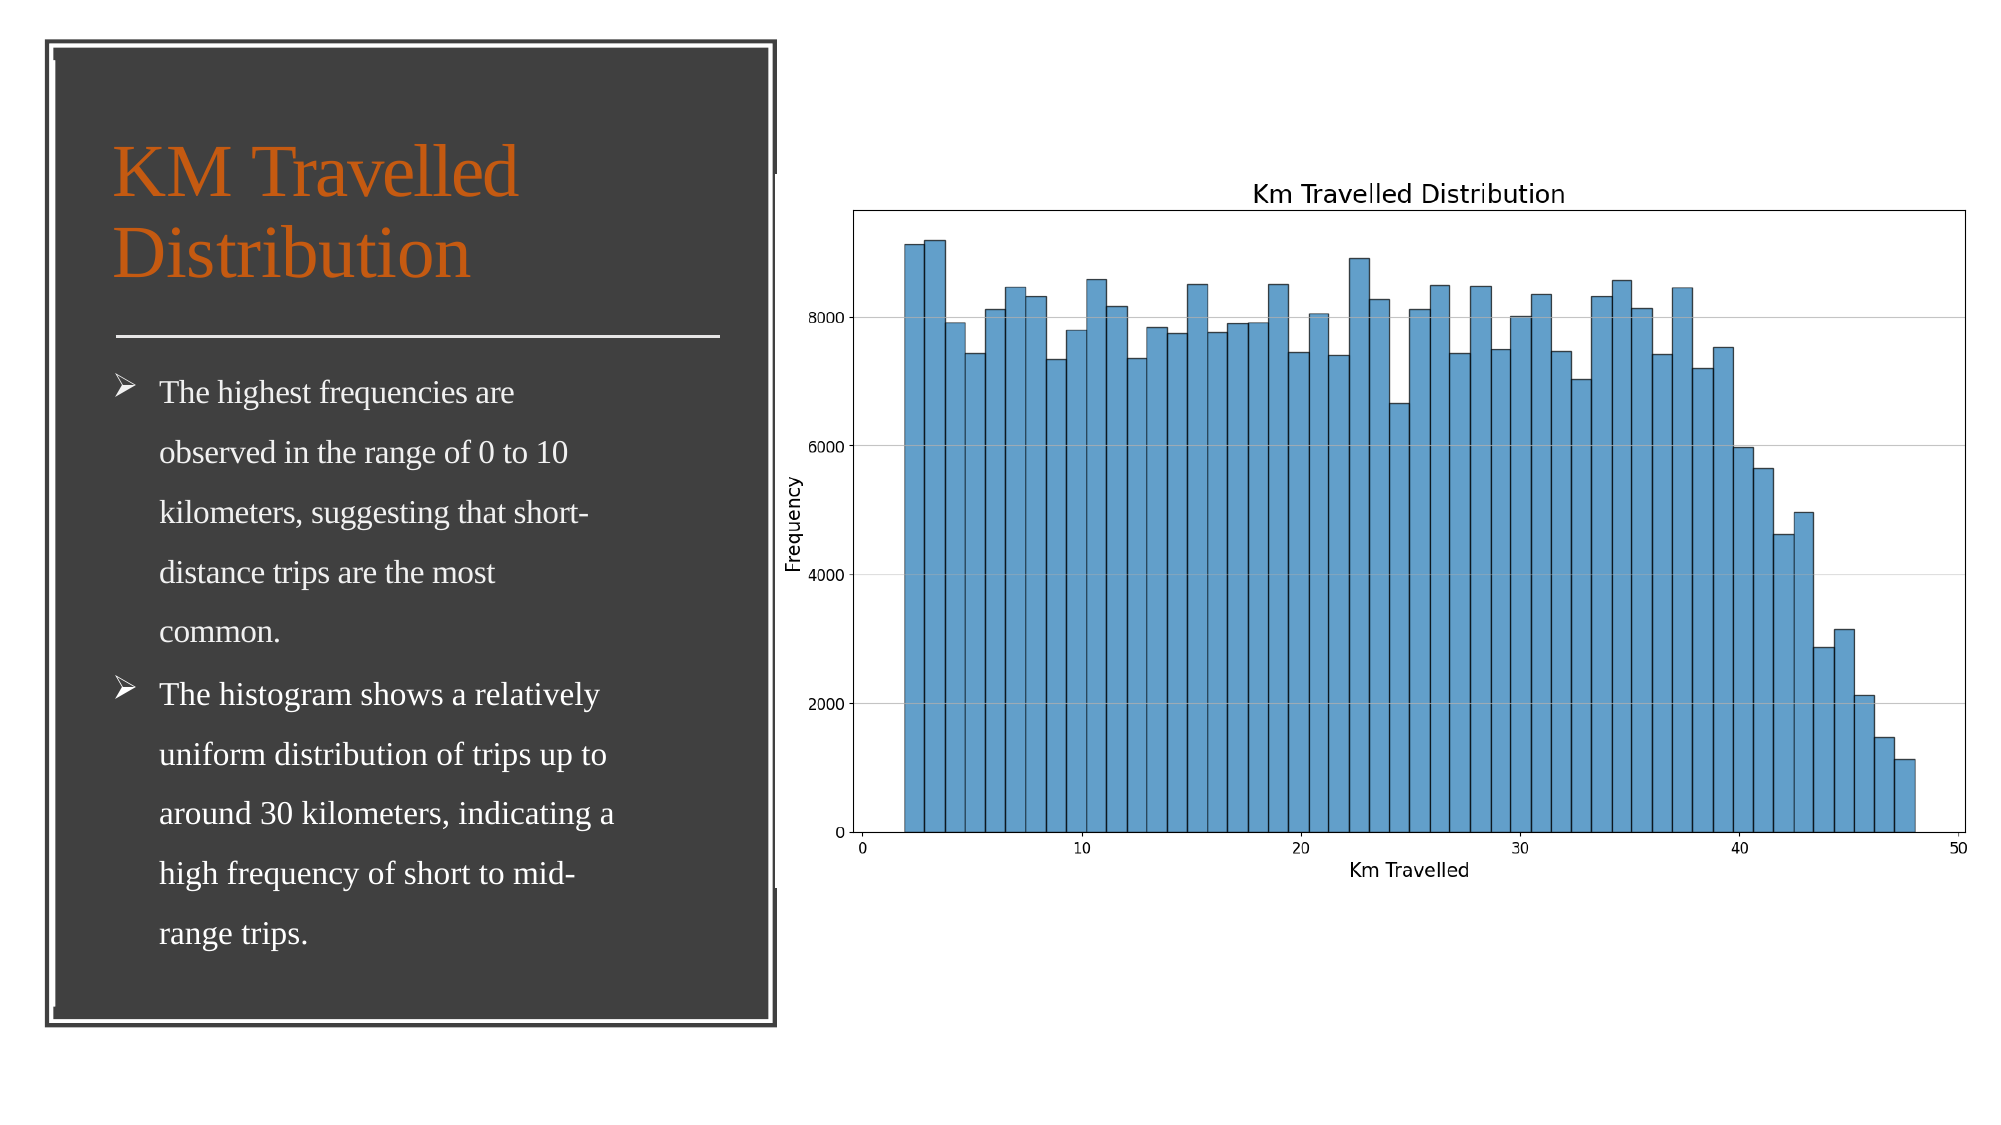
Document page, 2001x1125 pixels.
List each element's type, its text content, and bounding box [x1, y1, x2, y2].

title KM Travelled Distribution [110, 100, 705, 319]
picture [775, 174, 1976, 888]
text_box The highest frequencies are observed in the range of 0 to 10 kilometers, suggesting that short-distance trips are the most common. The histogram shows a relatively uniform distribution of trips up to around 30 kilometers, indicating a high frequency of short to mid-range trips. [110, 348, 625, 952]
